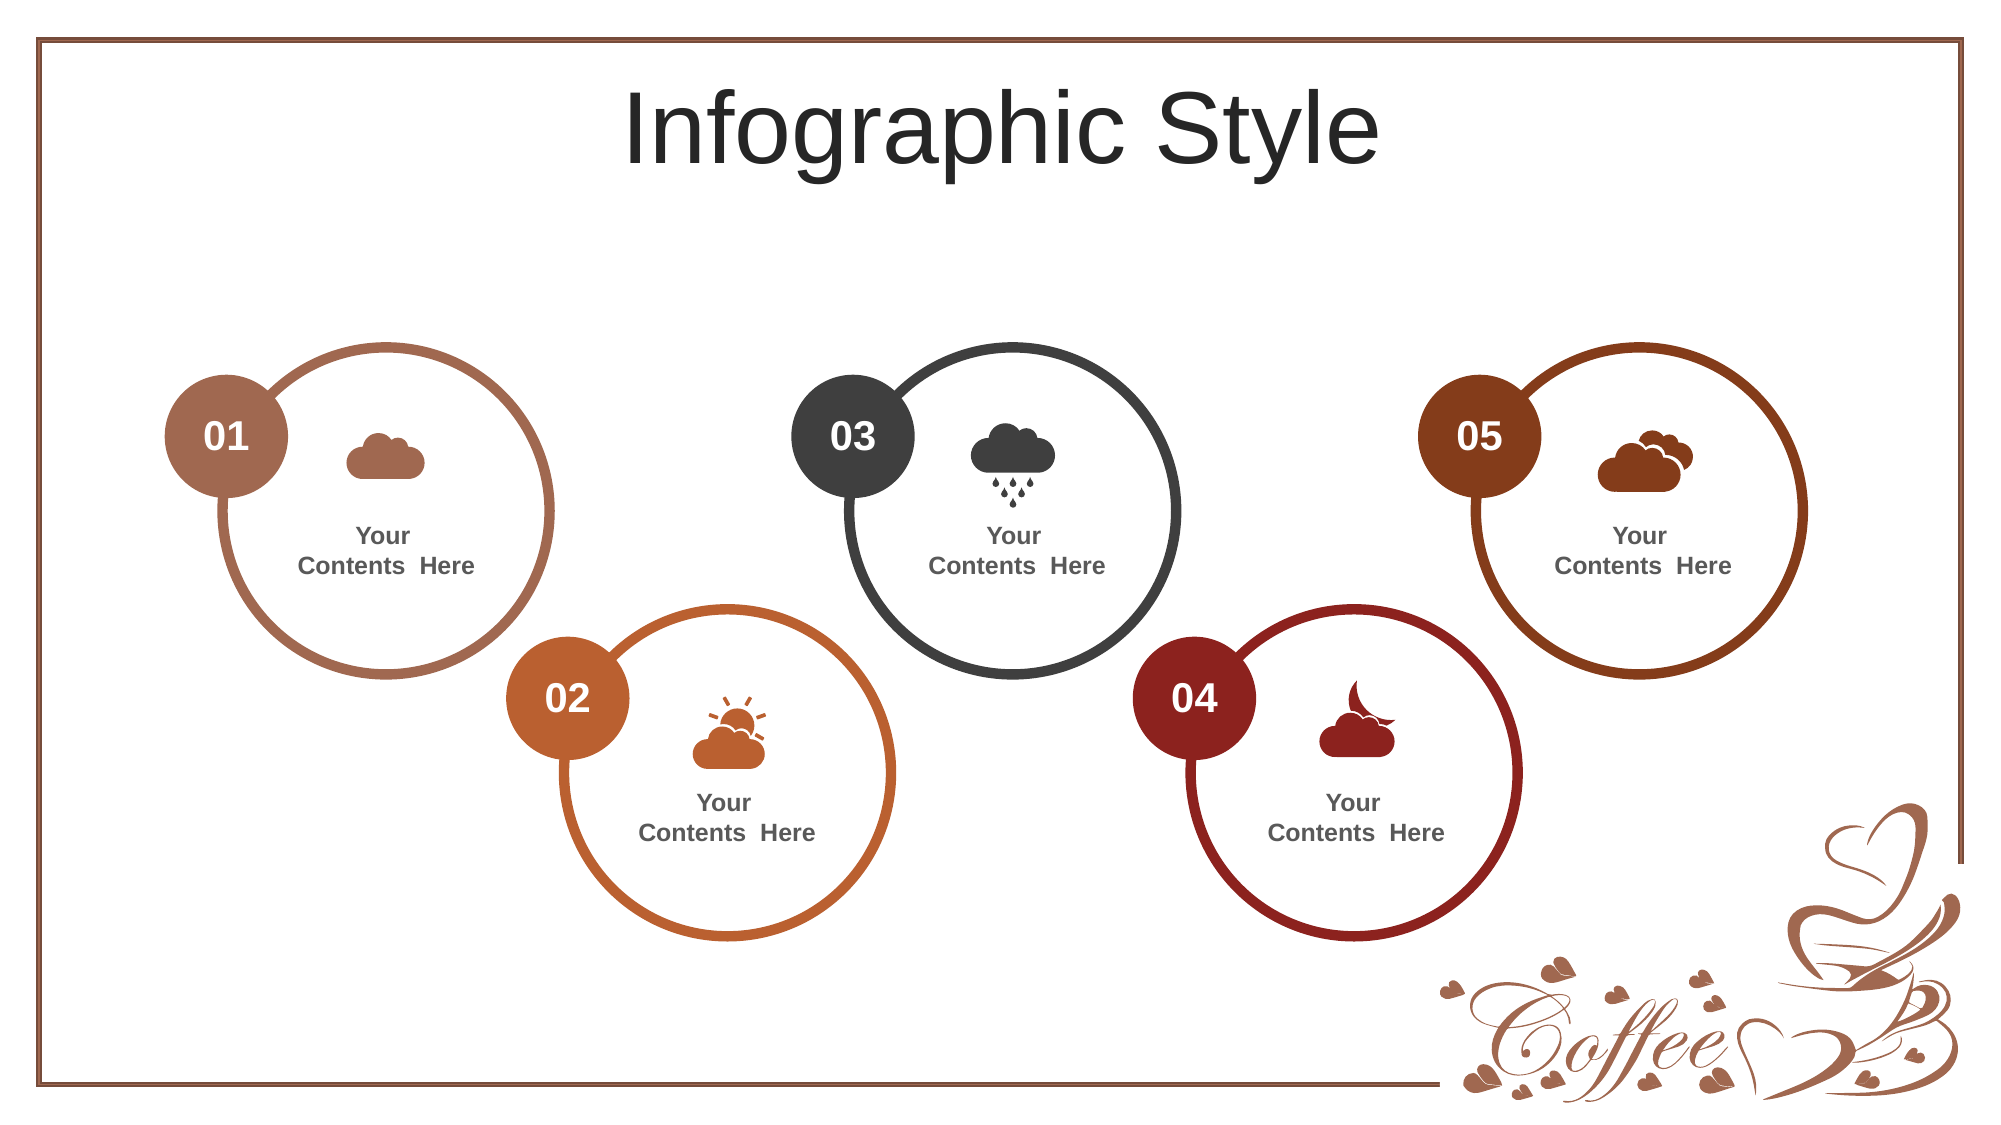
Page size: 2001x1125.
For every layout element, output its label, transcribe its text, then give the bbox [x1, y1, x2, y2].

text_box 01 [166, 387, 287, 480]
text_box [691, 695, 768, 770]
text_box [163, 373, 290, 500]
text_box 04 [1134, 649, 1255, 742]
text_box [562, 608, 893, 938]
text_box [999, 484, 1009, 499]
text_box 03 [792, 387, 914, 480]
text_box [848, 346, 1178, 676]
text_box Your Contents Here [894, 512, 1140, 587]
text_box [1008, 494, 1018, 509]
text_box [1131, 635, 1258, 762]
text_box [1596, 429, 1695, 493]
text_box Your Contents Here [263, 512, 510, 587]
list Infographic Style [53, 73, 1952, 193]
text_box [505, 635, 631, 762]
text_box [221, 346, 551, 676]
text_box [1416, 373, 1543, 500]
text_box [1474, 346, 1804, 676]
text_box 05 [1419, 387, 1540, 480]
text_box [1318, 677, 1399, 759]
text_box [1189, 608, 1519, 938]
text_box [345, 432, 426, 481]
text_box [1017, 484, 1027, 499]
text_box Your Contents Here [604, 778, 850, 854]
text_box 02 [507, 649, 629, 742]
text_box Your Contents Here [1520, 512, 1766, 587]
text_box [790, 373, 916, 500]
text_box [969, 422, 1057, 489]
text_box Your Contents Here [1233, 778, 1480, 854]
